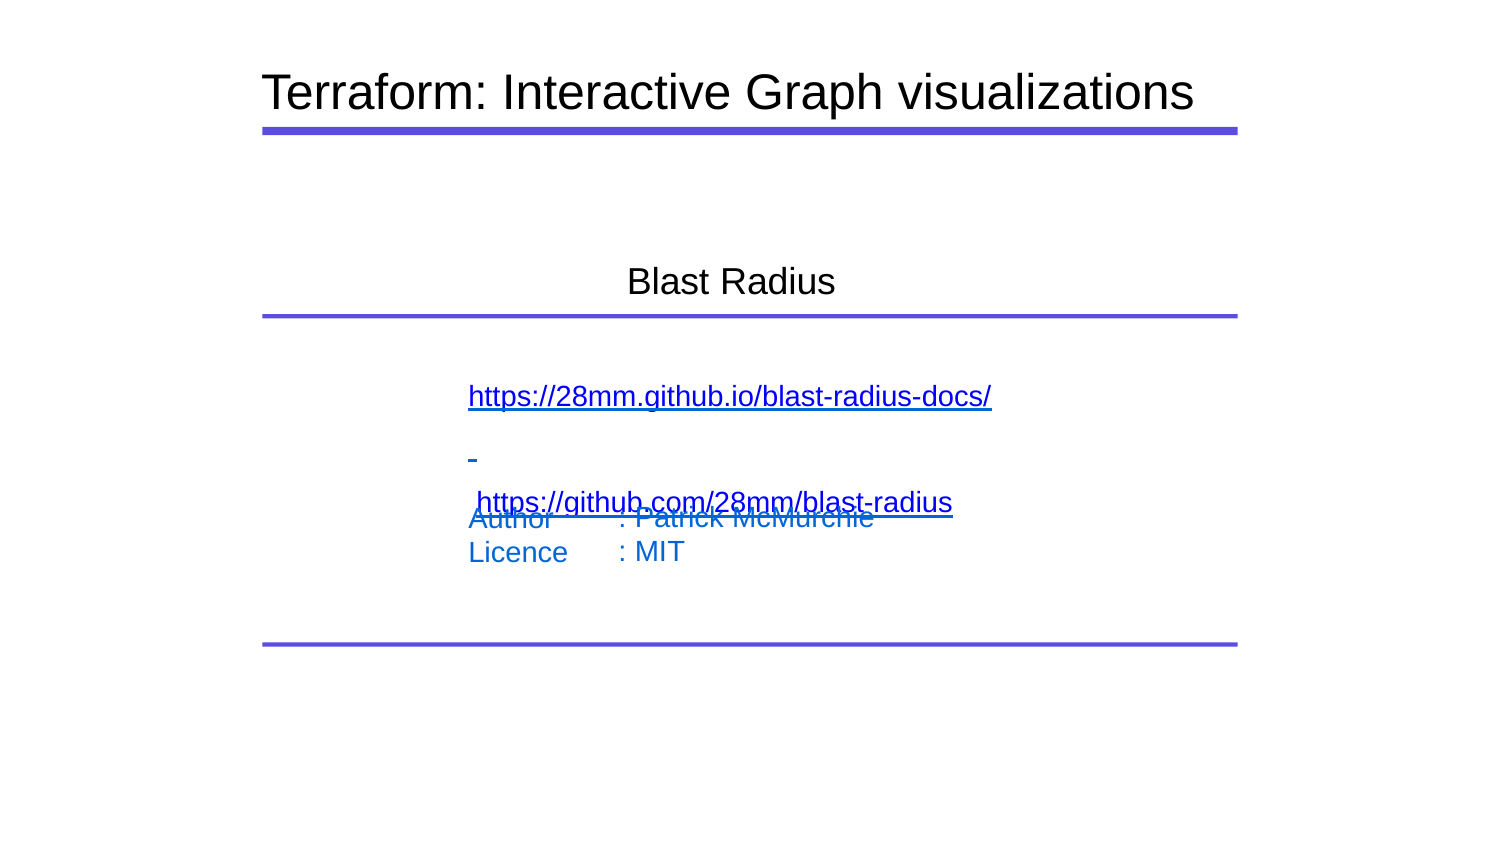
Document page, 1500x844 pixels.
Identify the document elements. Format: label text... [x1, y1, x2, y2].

text_box [262, 126, 1238, 136]
title Terraform: Interactive Graph visualizations [259, 57, 1203, 201]
text_box Blast Radius https://28mm.github.io/blast-radius-docs/ https://github.com/28mm/blast-radius [466, 254, 996, 469]
text_box [262, 642, 1238, 647]
text_box [262, 314, 466, 319]
text_box [996, 314, 1238, 319]
text_box Author Licence [466, 496, 571, 569]
text_box : Patrick McMurchie : MIT [616, 496, 876, 568]
